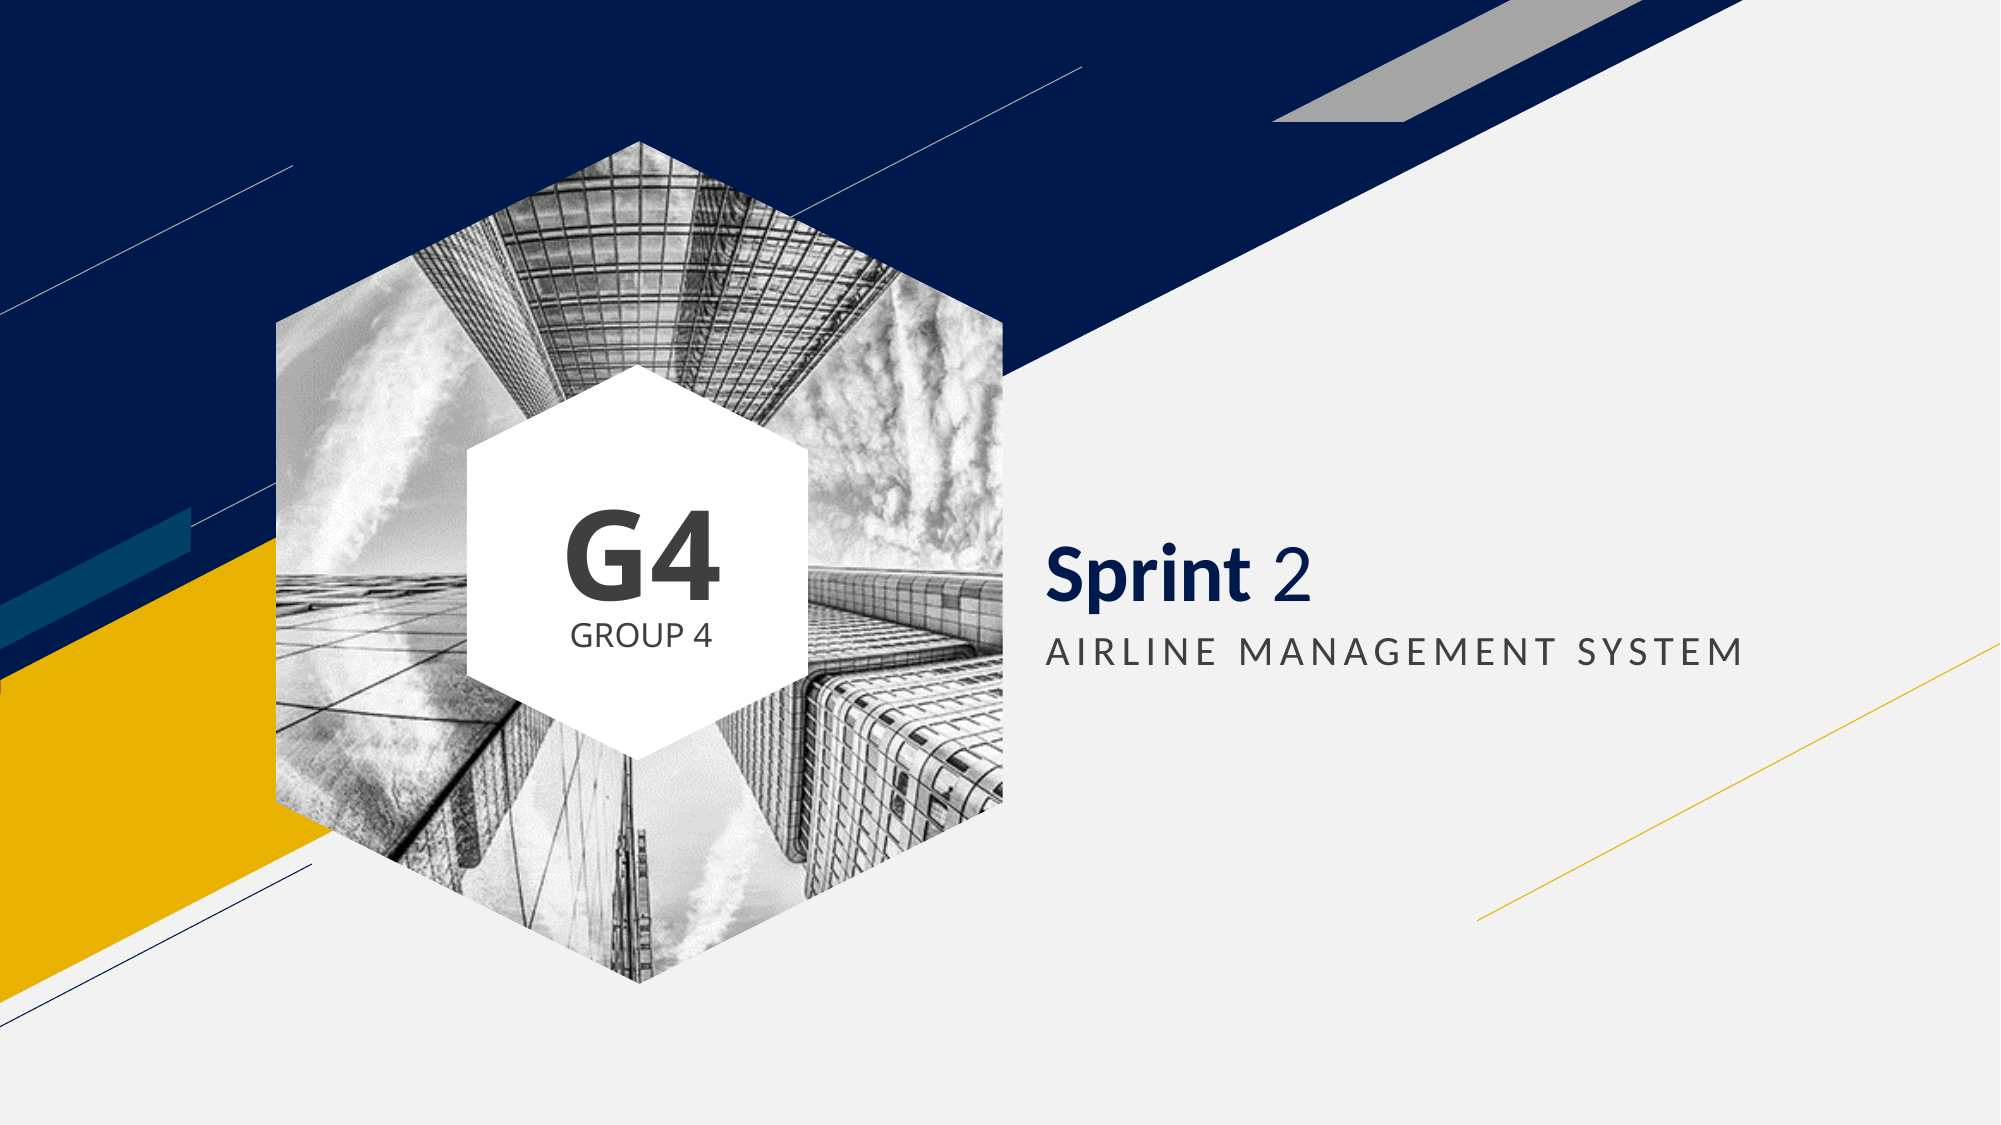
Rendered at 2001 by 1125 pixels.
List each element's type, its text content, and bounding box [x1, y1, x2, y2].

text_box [531, 468, 751, 663]
picture [276, 141, 1003, 984]
title Sprint 2 [1030, 326, 1837, 620]
list AIRLINE MANAGEMENT SYSTEM [1030, 622, 1837, 772]
